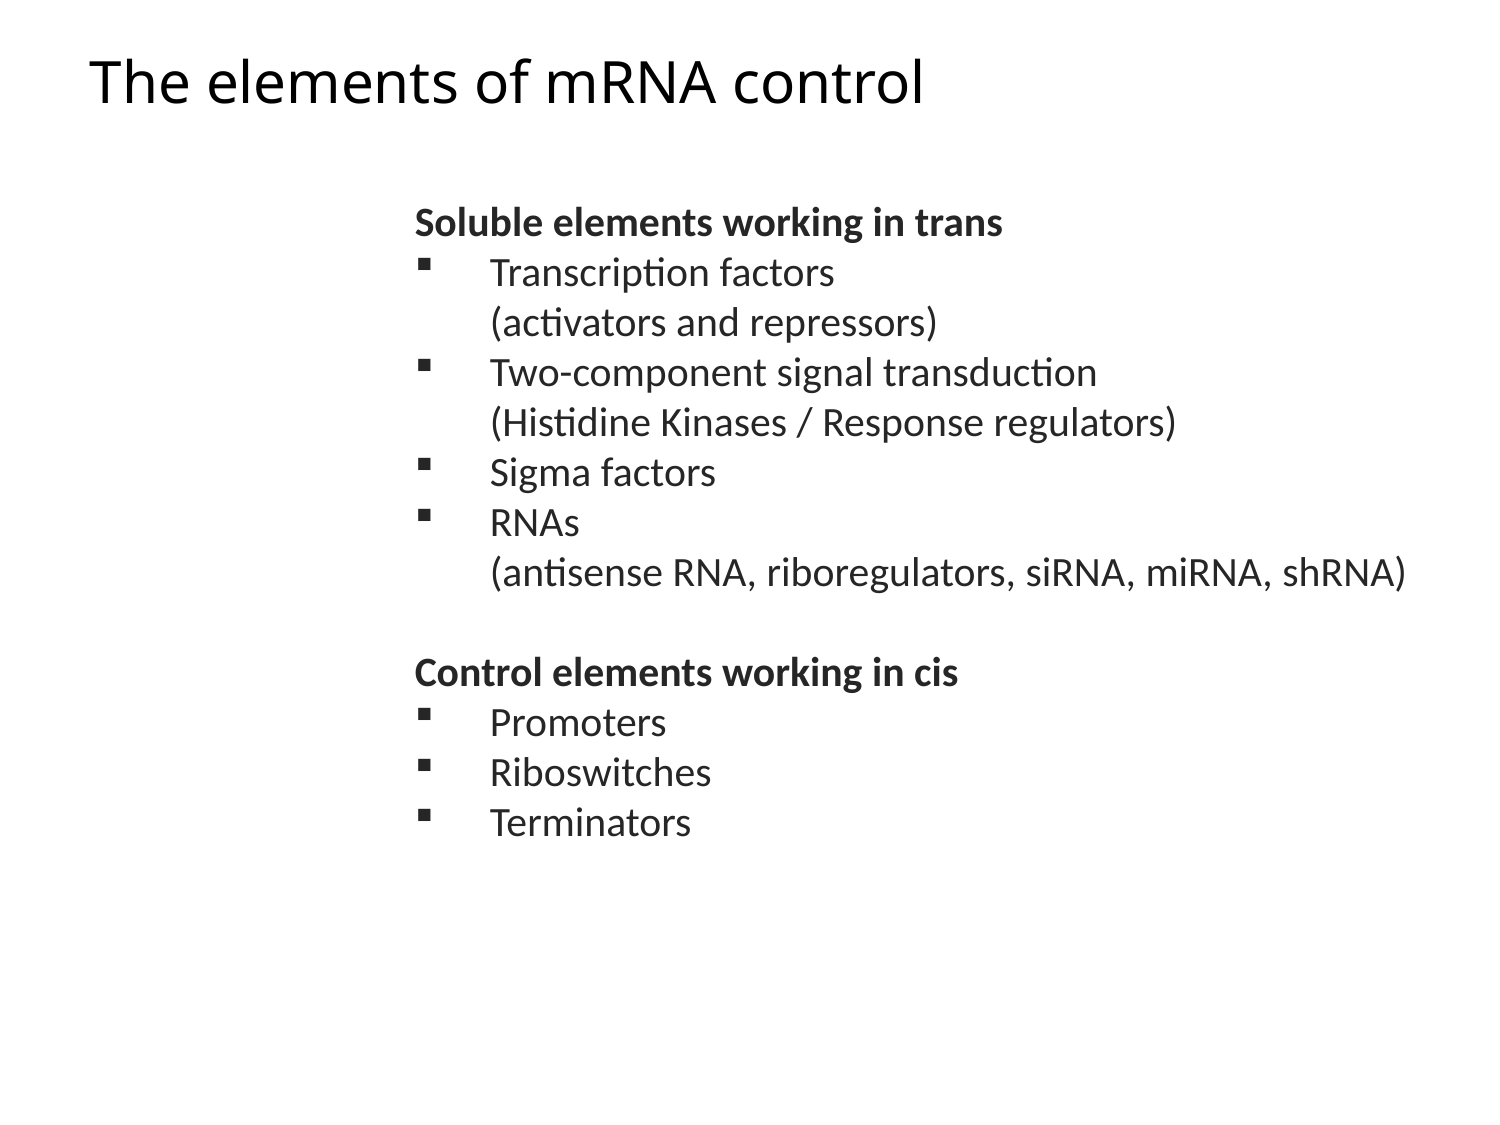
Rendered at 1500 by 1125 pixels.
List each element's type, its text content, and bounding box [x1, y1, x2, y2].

text_box Soluble elements working in trans Transcription factors (activators and repressors) Two-component signal transduction (Histidine Kinases / Response regulators) Sigma factors RNAs (antisense RNA, riboregulators, siRNA, miRNA, shRNA) Control elements working in cis Promoters Riboswitches Terminators [399, 187, 1475, 853]
text_box The elements of mRNA control [74, 37, 1488, 123]
